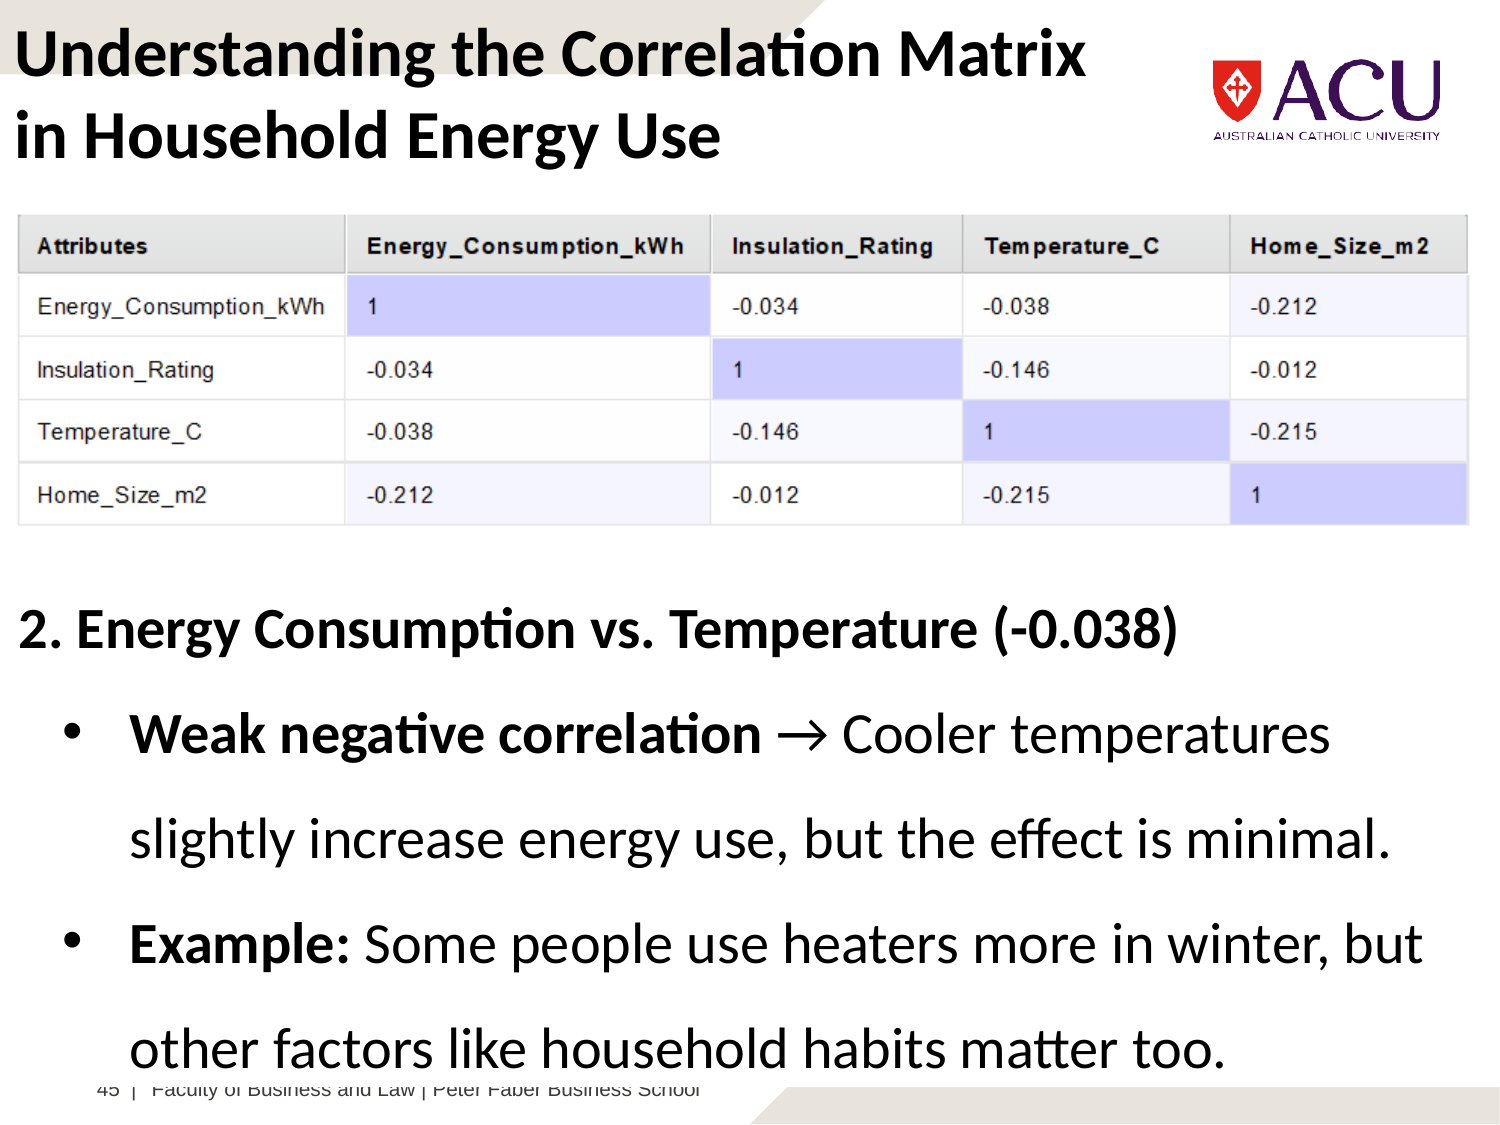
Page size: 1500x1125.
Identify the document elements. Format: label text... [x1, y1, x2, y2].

slide_number 45 | [90, 1088, 703, 1125]
picture [1213, 59, 1440, 140]
text_box Faculty of Business and Law | Peter Faber Business School [149, 1088, 703, 1101]
text_box Understanding the Correlation Matrix in Household Energy Use [0, 0, 1163, 180]
picture [1, 212, 1500, 565]
text_box 2. Energy Consumption vs. Temperature (-0.038) Weak negative correlation → Cooler temperatures slightly increase energy use, but the effect is minimal. Example: Some people use heaters more in winter, but other factors like household habits matter too. [3, 571, 1500, 1088]
